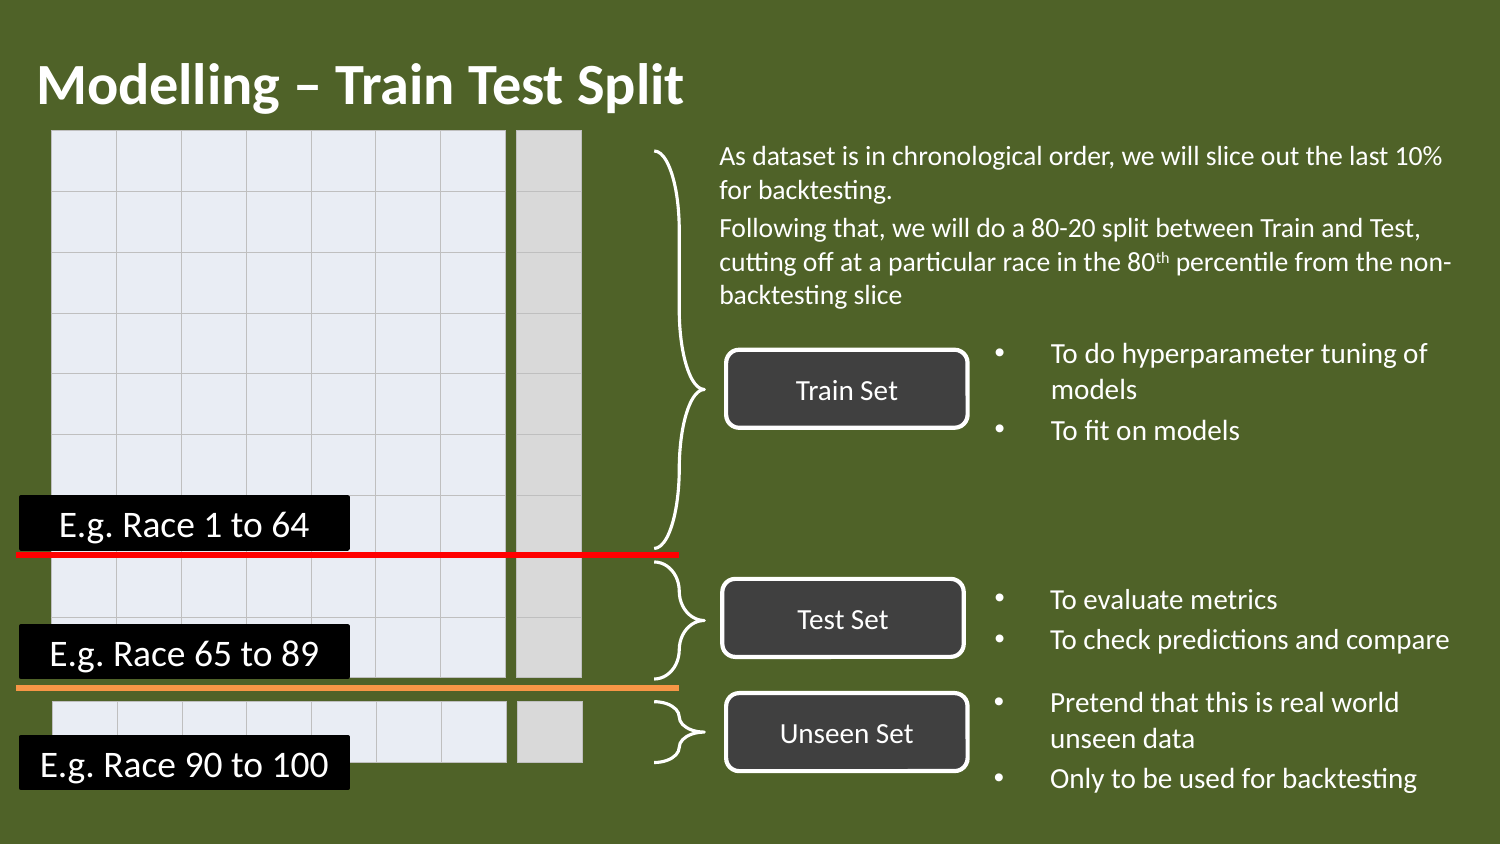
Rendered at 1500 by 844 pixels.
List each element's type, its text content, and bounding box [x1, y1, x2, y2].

table_cell [376, 564, 440, 617]
text_box [654, 564, 706, 680]
table_cell [247, 564, 311, 617]
table_cell [517, 618, 581, 677]
table_header [517, 131, 581, 191]
table_cell [117, 253, 181, 313]
table_cell [117, 192, 181, 252]
table_cell [117, 618, 181, 624]
table_cell [312, 253, 375, 313]
text_box Unseen Set [724, 690, 970, 774]
table_cell [312, 618, 375, 677]
table_cell [441, 618, 505, 677]
text_box To evaluate metrics To check predictions and compare [979, 572, 1487, 664]
table_cell [182, 253, 246, 313]
table_cell [182, 374, 246, 434]
text_box E.g. Race 65 to 89 [19, 624, 350, 679]
table_cell [182, 314, 246, 373]
table_cell [52, 192, 116, 252]
table_header [247, 702, 311, 735]
text_box As dataset is in chronological order, we will slice out the last 10% for backtesting. Following that, we will do a 80-20 split between Train and Test, cutting off at a particular race in the 80th percentile from the non-backtesting slice [704, 130, 1469, 319]
table_cell [247, 435, 311, 495]
table_header [52, 131, 116, 191]
table_cell [312, 192, 375, 252]
table_cell [441, 496, 505, 552]
table_cell [517, 374, 581, 434]
table_cell [312, 496, 375, 552]
table_header [441, 131, 505, 191]
text_box E.g. Race 1 to 64 [19, 495, 350, 551]
table_cell [312, 374, 375, 434]
table_cell [517, 192, 581, 252]
table_header [442, 702, 506, 762]
table_cell [52, 618, 116, 624]
table_header [376, 131, 440, 191]
table_cell [52, 253, 116, 313]
table_header [377, 702, 441, 762]
text_box To do hyperparameter tuning of models To fit on models [979, 327, 1487, 469]
table_cell [247, 618, 311, 624]
table_cell [182, 192, 246, 252]
table_header [518, 702, 582, 762]
table_header [247, 131, 311, 191]
table_cell [376, 314, 440, 373]
table_cell [517, 314, 581, 373]
table_cell [117, 435, 181, 495]
table_cell [441, 314, 505, 373]
table_cell [517, 564, 581, 617]
table_cell [441, 253, 505, 313]
table_cell [517, 435, 581, 495]
table_header [117, 131, 181, 191]
table_header [312, 131, 375, 191]
table_header [312, 702, 376, 762]
table_cell [441, 564, 505, 617]
table_cell [52, 314, 116, 373]
table_cell [117, 314, 181, 373]
text_box Pretend that this is real world unseen data Only to be used for backtesting [978, 676, 1458, 844]
text_box E.g. Race 90 to 100 [19, 735, 350, 790]
table_cell [247, 314, 311, 373]
table_cell [376, 618, 440, 677]
table_cell [247, 374, 311, 434]
table_cell [376, 253, 440, 313]
text_box Train Set [724, 347, 970, 430]
table_header [182, 131, 246, 191]
table_cell [312, 435, 375, 495]
table_cell [376, 496, 440, 552]
table_cell [52, 435, 116, 495]
table_cell [247, 253, 311, 313]
text_box Test Set [720, 576, 966, 660]
table_cell [517, 253, 581, 313]
table_cell [52, 374, 116, 434]
table_cell [117, 374, 181, 434]
table_cell [517, 496, 581, 552]
table_cell [376, 192, 440, 252]
text_box [653, 150, 706, 550]
table_cell [247, 192, 311, 252]
table_header [53, 702, 117, 735]
table_header [118, 702, 182, 735]
title Modelling – Train Test Split [21, 18, 1374, 144]
table_header [183, 702, 246, 735]
table_cell [182, 618, 246, 624]
table_cell [376, 435, 440, 495]
table_cell [182, 564, 246, 617]
table_cell [117, 564, 181, 617]
table_cell [312, 564, 375, 617]
table_cell [441, 374, 505, 434]
table_cell [182, 435, 246, 495]
table_cell [376, 374, 440, 434]
table_cell [312, 314, 375, 373]
table_cell [441, 435, 505, 495]
text_box [654, 700, 706, 764]
table_cell [52, 564, 116, 617]
table_cell [441, 192, 505, 252]
